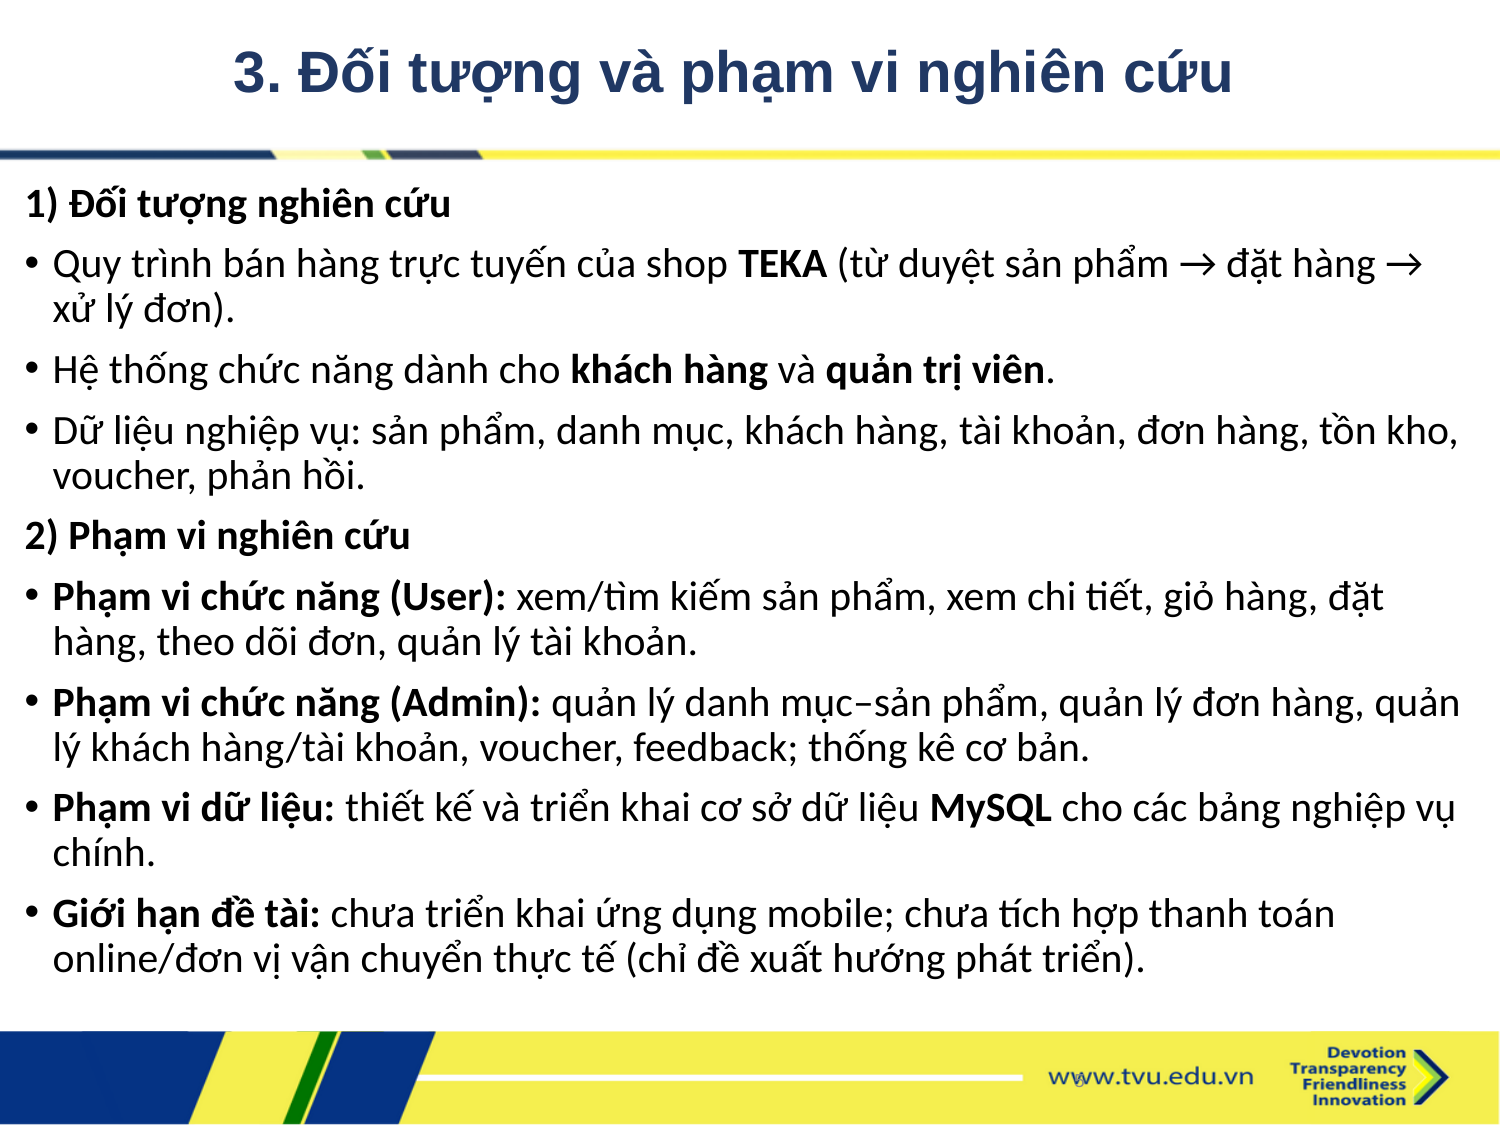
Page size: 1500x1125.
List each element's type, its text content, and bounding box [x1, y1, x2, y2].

list 1) Đối tượng nghiên cứu Quy trình bán hàng trực tuyến của shop TEKA (từ duyệt sản phẩm → đặt hàng → xử lý đơn). Hệ thống chức năng dành cho khách hàng và quản trị viên. Dữ liệu nghiệp vụ: sản phẩm, danh mục, khách hàng, tài khoản, đơn hàng, tồn kho, voucher, phản hồi. 2) Phạm vi nghiên cứu Phạm vi chức năng (User): xem/tìm kiếm sản phẩm, xem chi tiết, giỏ hàng, đặt hàng, theo dõi đơn, quản lý tài khoản. Phạm vi chức năng (Admin): quản lý danh mục–sản phẩm, quản lý đơn hàng, quản lý khách hàng/tài khoản, voucher, feedback; thống kê cơ bản. Phạm vi dữ liệu: thiết kế và triển khai cơ sở dữ liệu MySQL cho các bảng nghiệp vụ chính. Giới hạn đề tài: chưa triển khai ứng dụng mobile; chưa tích hợp thanh toán online/đơn vị vận chuyển thực tế (chỉ đề xuất hướng phát triển). [9, 173, 1488, 1025]
picture [0, 1031, 1500, 1125]
slide_number 5 [1059, 1050, 1500, 1110]
picture [0, 147, 1500, 162]
title 3. Đối tượng và phạm vi nghiên cứu [218, 14, 1282, 133]
